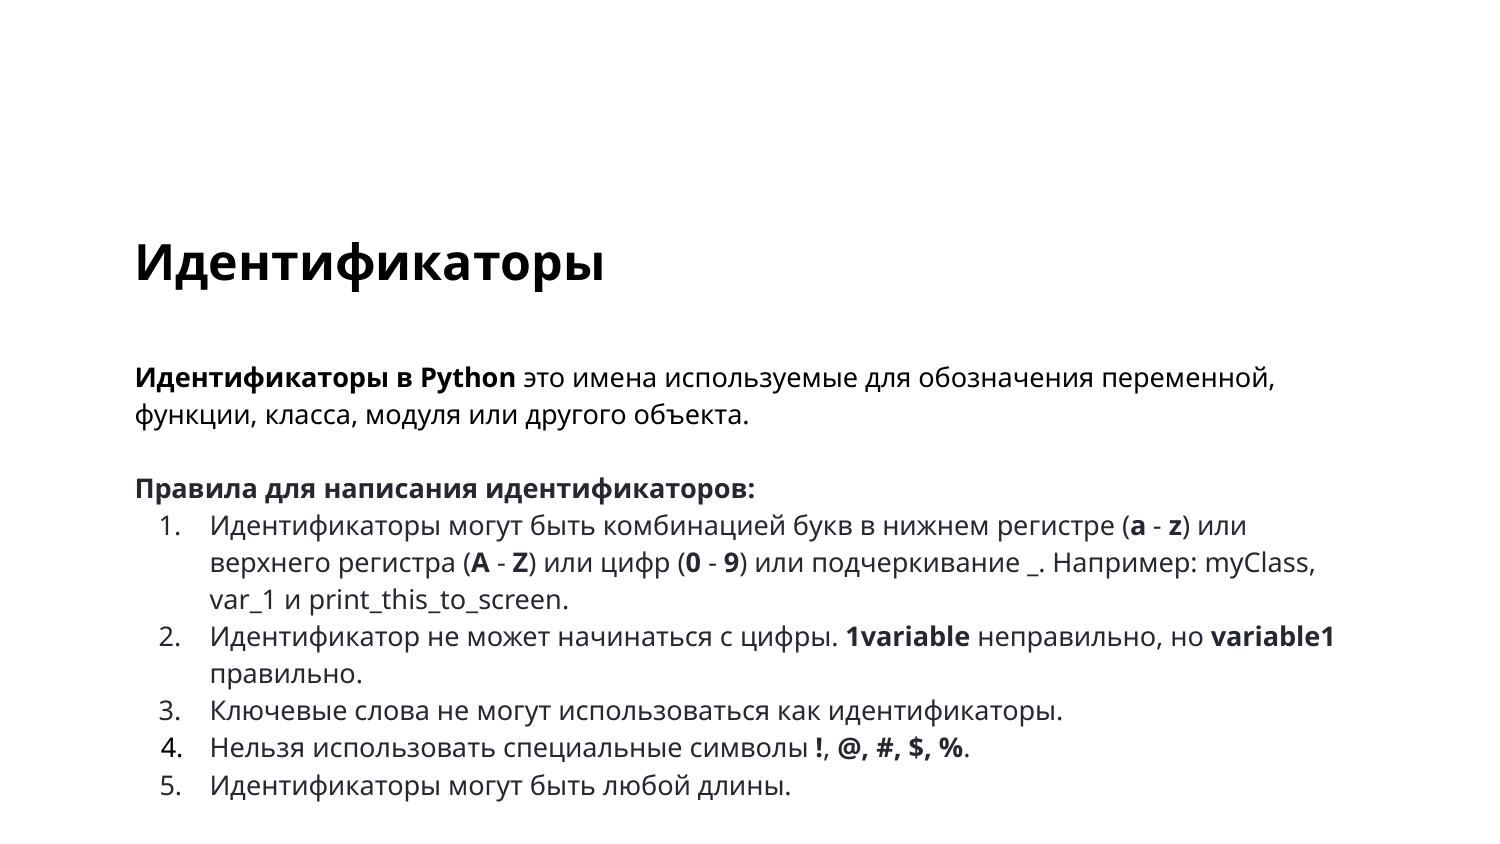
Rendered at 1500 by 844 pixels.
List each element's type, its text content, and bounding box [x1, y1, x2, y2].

text_box Идентификаторы в Python это имена используемые для обозначения переменной, функции, класса, модуля или другого объекта. Правила для написания идентификаторов: Идентификаторы могут быть комбинацией букв в нижнем регистре (a - z) или верхнего регистра (A - Z) или цифр (0 - 9) или подчеркивание _. Например: myClass, var_1 и print_this_to_screen. Идентификатор не может начинаться с цифры. 1variable неправильно, но variable1 правильно. Ключевые слова не могут использоваться как идентификаторы. Нельзя использовать специальные символы !, @, #, $, %. Идентификаторы могут быть любой длины. [119, 340, 1381, 768]
text_box Идентификаторы [119, 216, 1381, 304]
